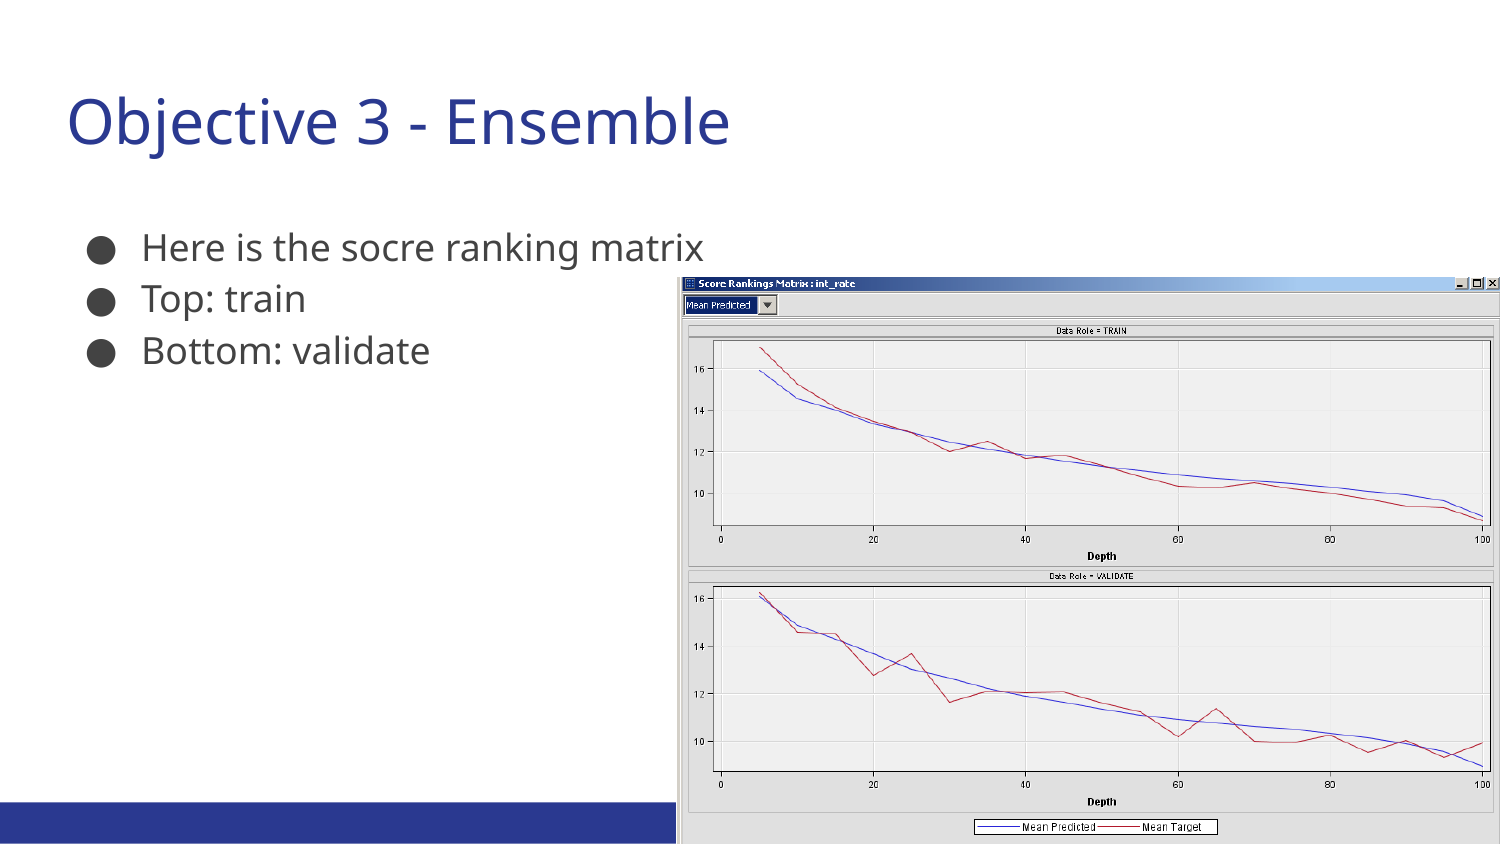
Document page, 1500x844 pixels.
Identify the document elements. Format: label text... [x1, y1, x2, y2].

title Objective 3 - Ensemble [51, 67, 1449, 167]
picture [675, 277, 1500, 844]
list Here is the socre ranking matrix Top: train Bottom: validate [51, 201, 1449, 750]
